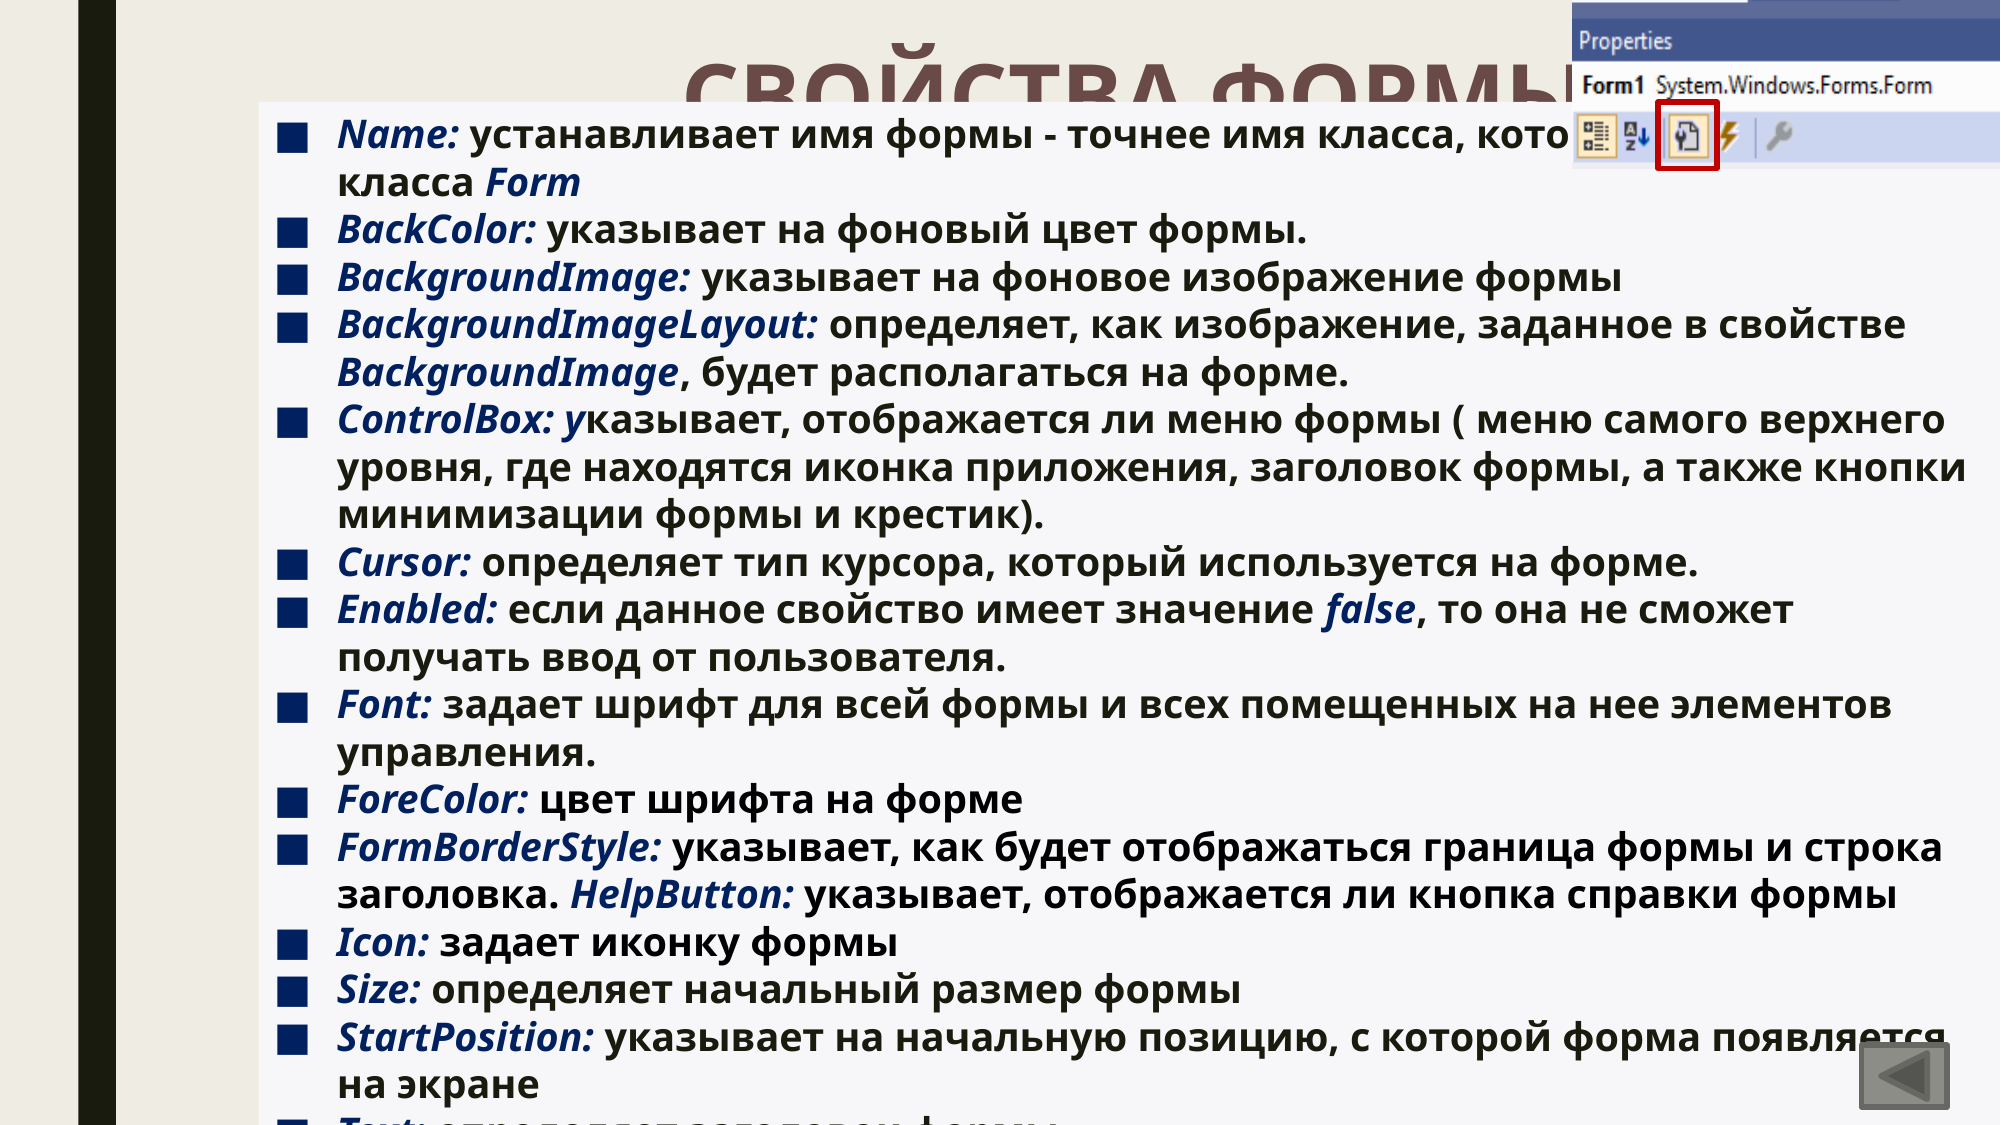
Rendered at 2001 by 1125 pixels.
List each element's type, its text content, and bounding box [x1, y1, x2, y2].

picture [1572, 0, 2000, 169]
title СВОЙСТВА ФОРМЫ [348, 44, 1572, 101]
list Name: устанавливает имя формы - точнее имя класса, который наследуется от класса Form BackColor: указывает на фоновый цвет формы. BackgroundImage: указывает на фоновое изображение формы BackgroundImageLayout: определяет, как изображение, заданное в свойстве BackgroundImage, будет располагаться на форме. ControlBox: указывает, отображается ли меню формы ( меню самого верхнего уровня, где находятся иконка приложения, заголовок формы, а также кнопки минимизации формы и крестик). Cursor: определяет тип курсора, который используется на форме. Enabled: если данное свойство имеет значение false, то она не сможет получать ввод от пользователя. Font: задает шрифт для всей формы и всех помещенных на нее элементов управления. ForeColor: цвет шрифта на форме FormBorderStyle: указывает, как будет отображаться граница формы и строка заголовка. HelpButton: указывает, отображается ли кнопка справки формы Icon: задает иконку формы Size: определяет начальный размер формы StartPosition: указывает на начальную позицию, с которой форма появляется на экране Text: определяет заголовок формы [258, 101, 2000, 1125]
text_box [1859, 1042, 1950, 1110]
